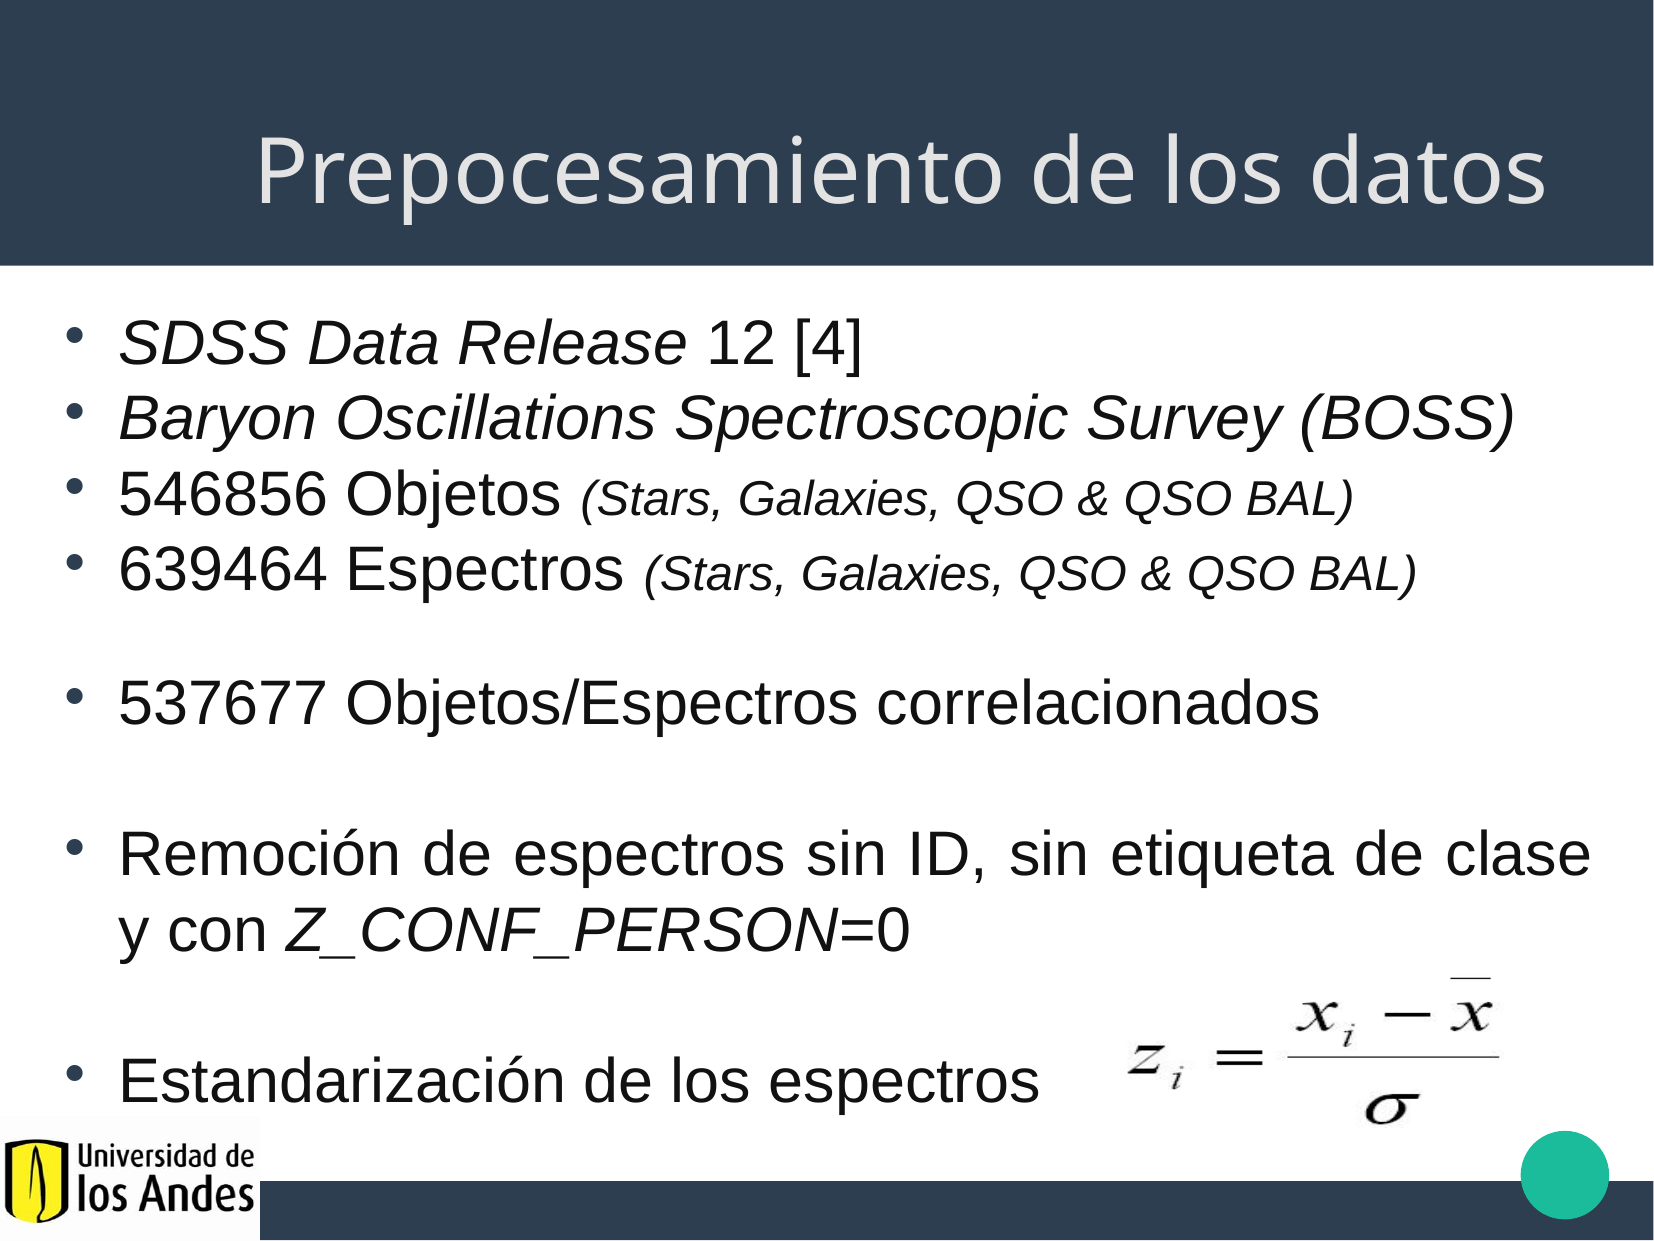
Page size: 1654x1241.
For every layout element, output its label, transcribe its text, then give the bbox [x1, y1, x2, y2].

picture [0, 1115, 261, 1241]
text_box Prepocesamiento de los datos [58, 88, 1595, 246]
text_box SDSS Data Release 12 [4] Baryon Oscillations Spectroscopic Survey (BOSS) 546856 Objetos (Stars, Galaxies, QSO & QSO BAL) 639464 Espectros (Stars, Galaxies, QSO & QSO BAL) 537677 Objetos/Espectros correlacionados Remoción de espectros sin ID, sin etiqueta de clase y con Z_CONF_PERSON=0 Estandarización de los espectros [58, 301, 1595, 1128]
picture [1109, 944, 1538, 1129]
